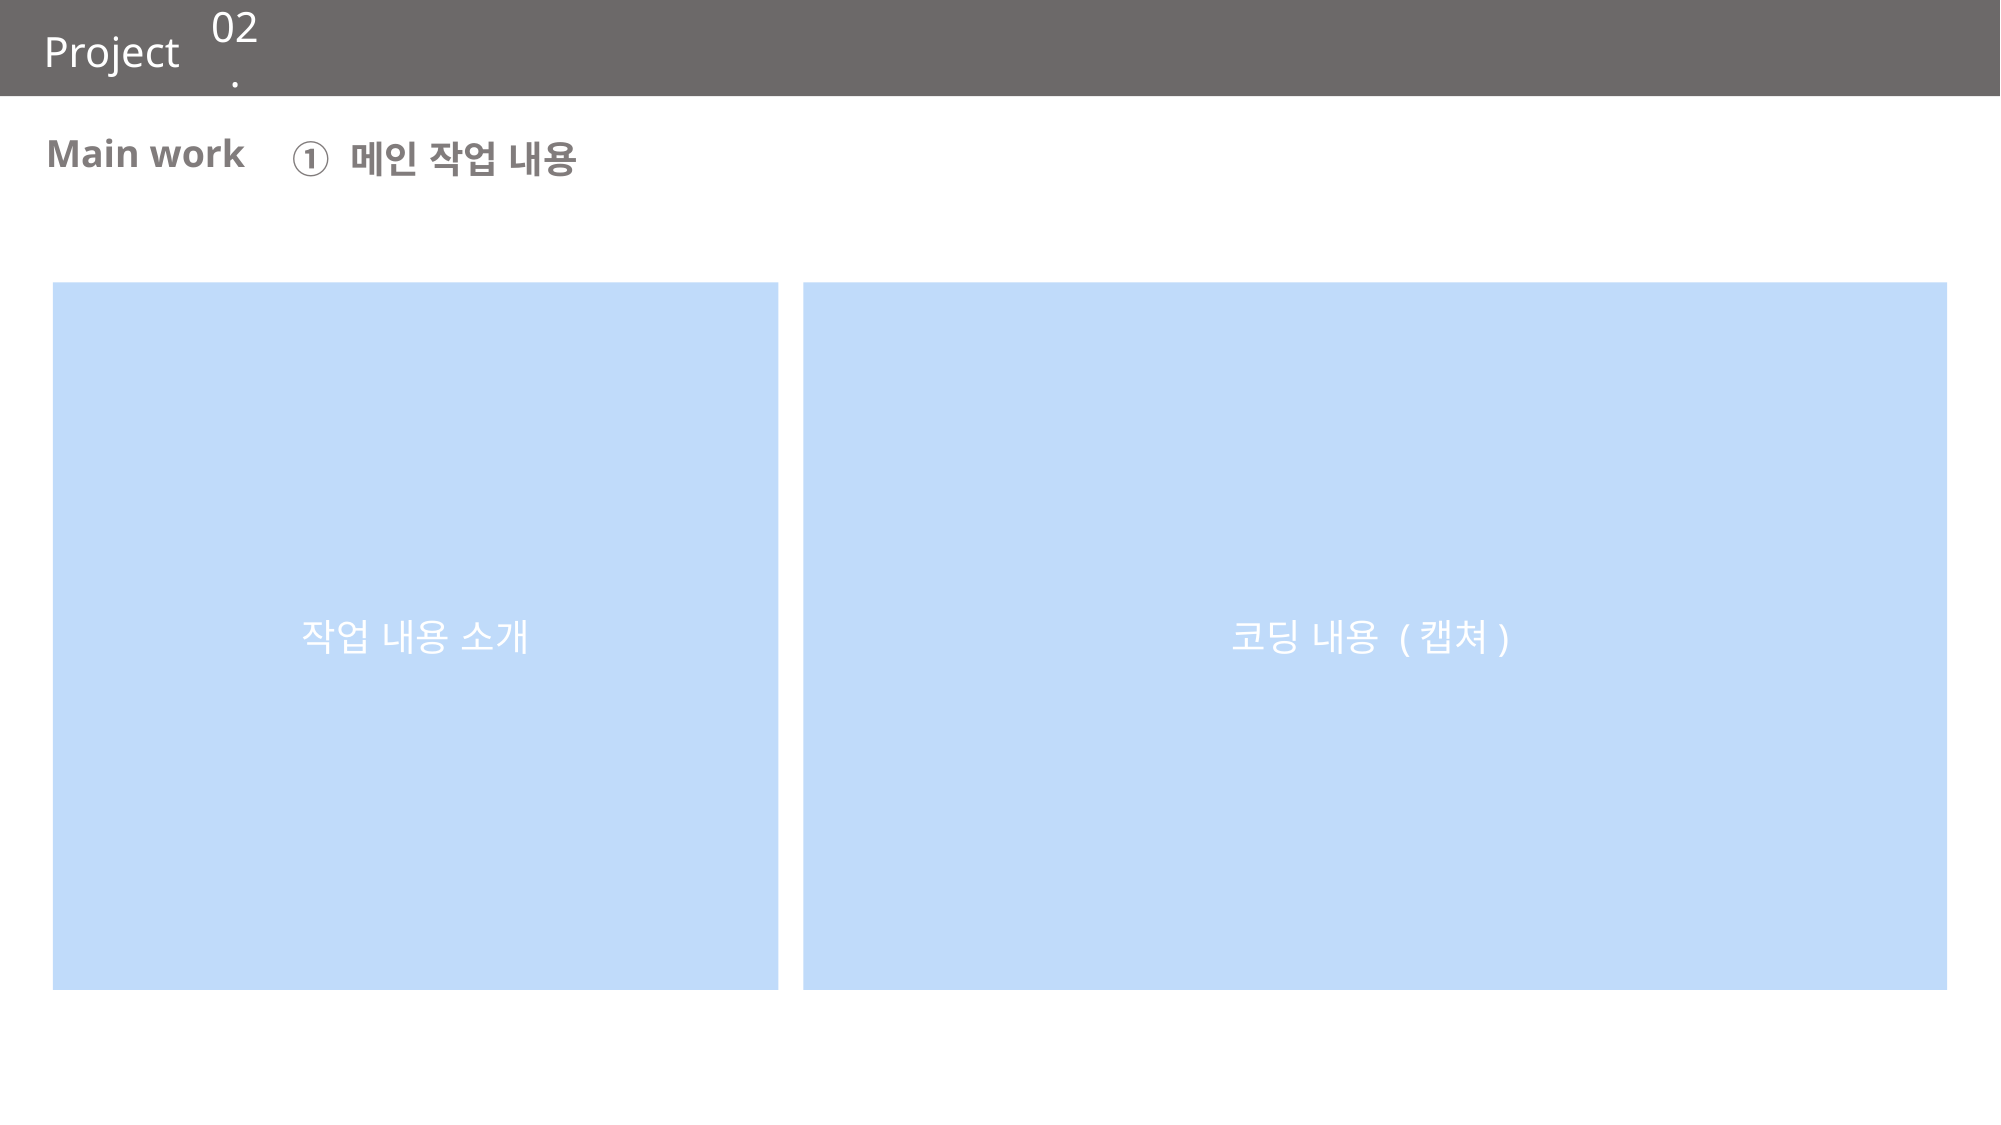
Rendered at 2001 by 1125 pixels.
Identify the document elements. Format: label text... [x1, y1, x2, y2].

text_box 작업 내용 소개 [52, 281, 779, 991]
text_box 코딩 내용 (캡쳐) [802, 281, 1948, 991]
list ① 메인 작업 내용 [277, 133, 1856, 190]
list 02. [192, 20, 278, 82]
